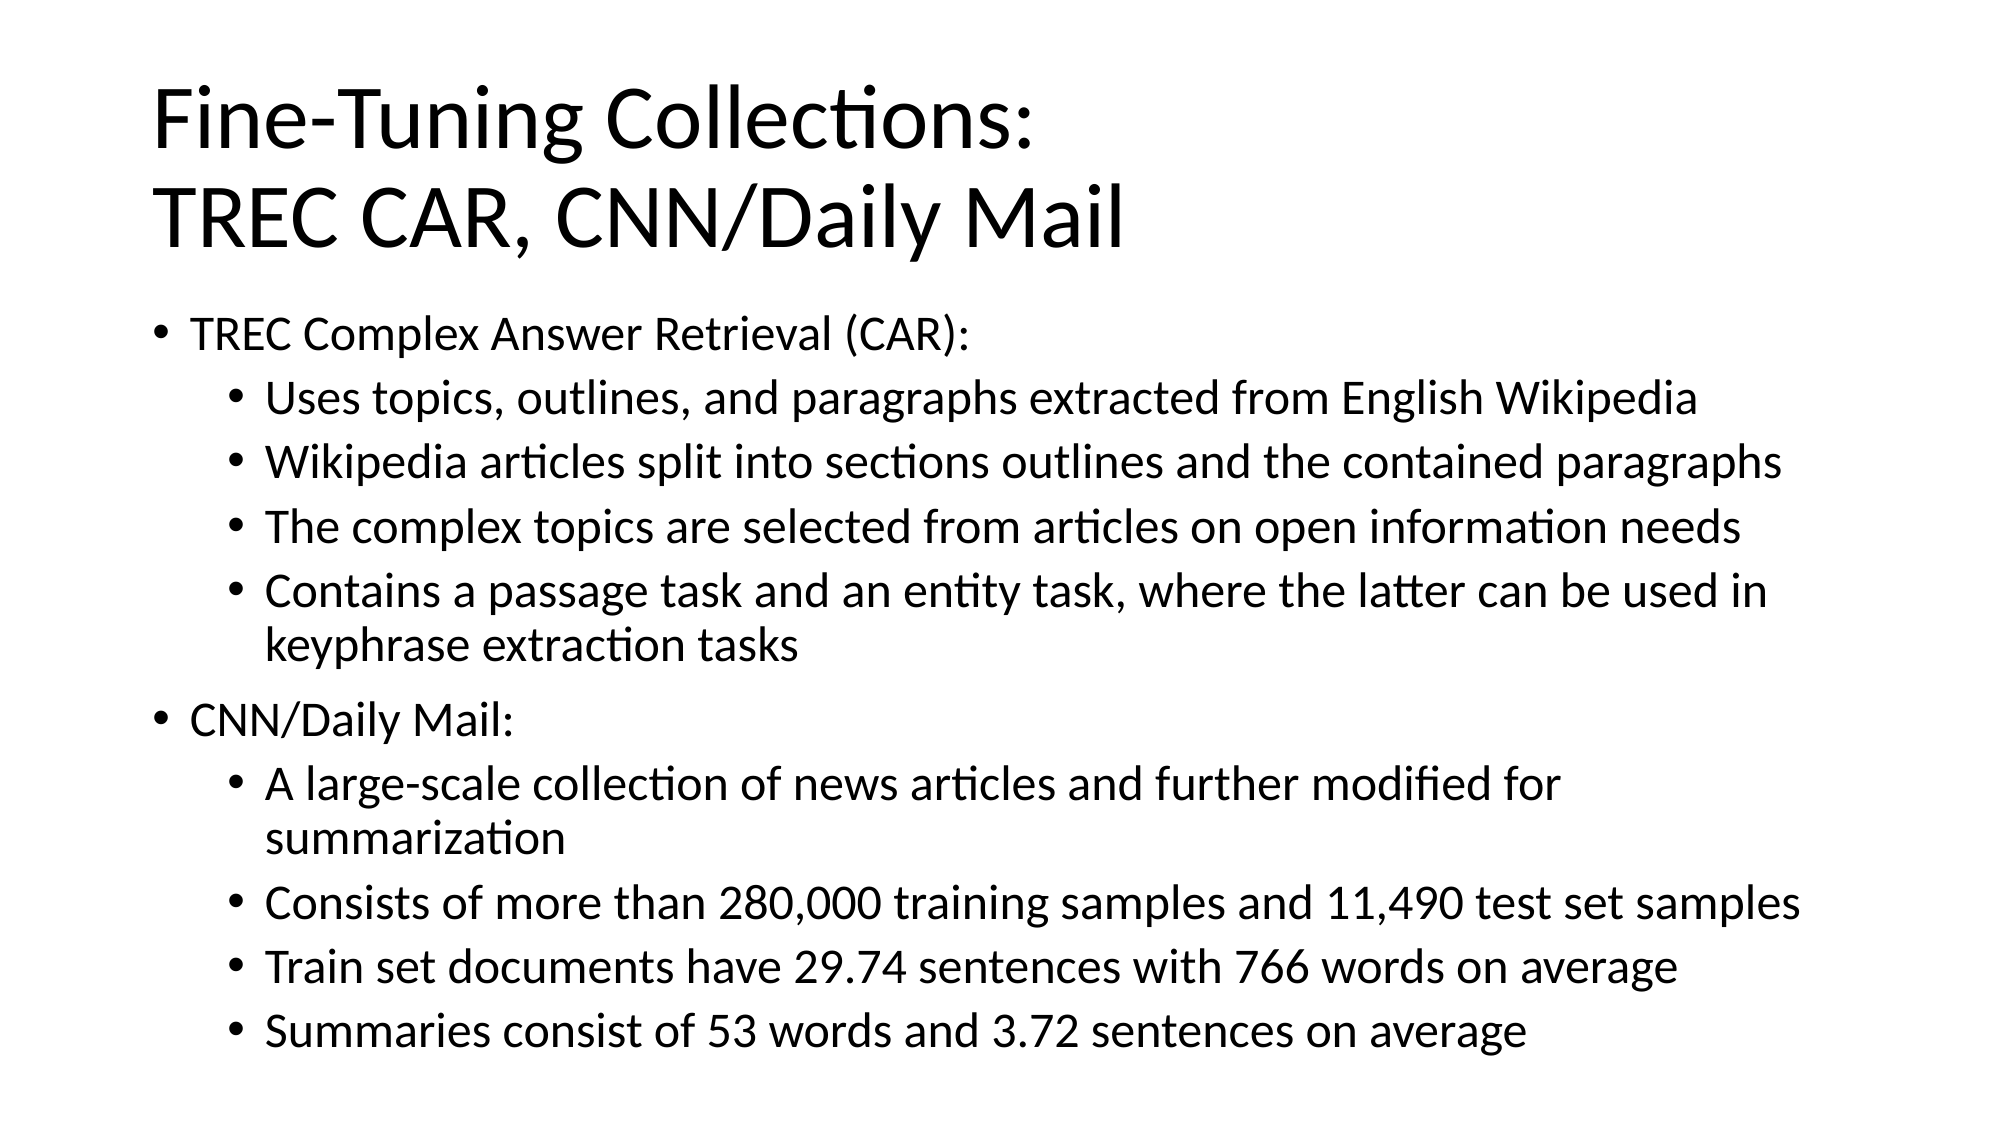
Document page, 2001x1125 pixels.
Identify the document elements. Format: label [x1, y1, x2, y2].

title [137, 59, 1863, 278]
list [137, 299, 1863, 1014]
